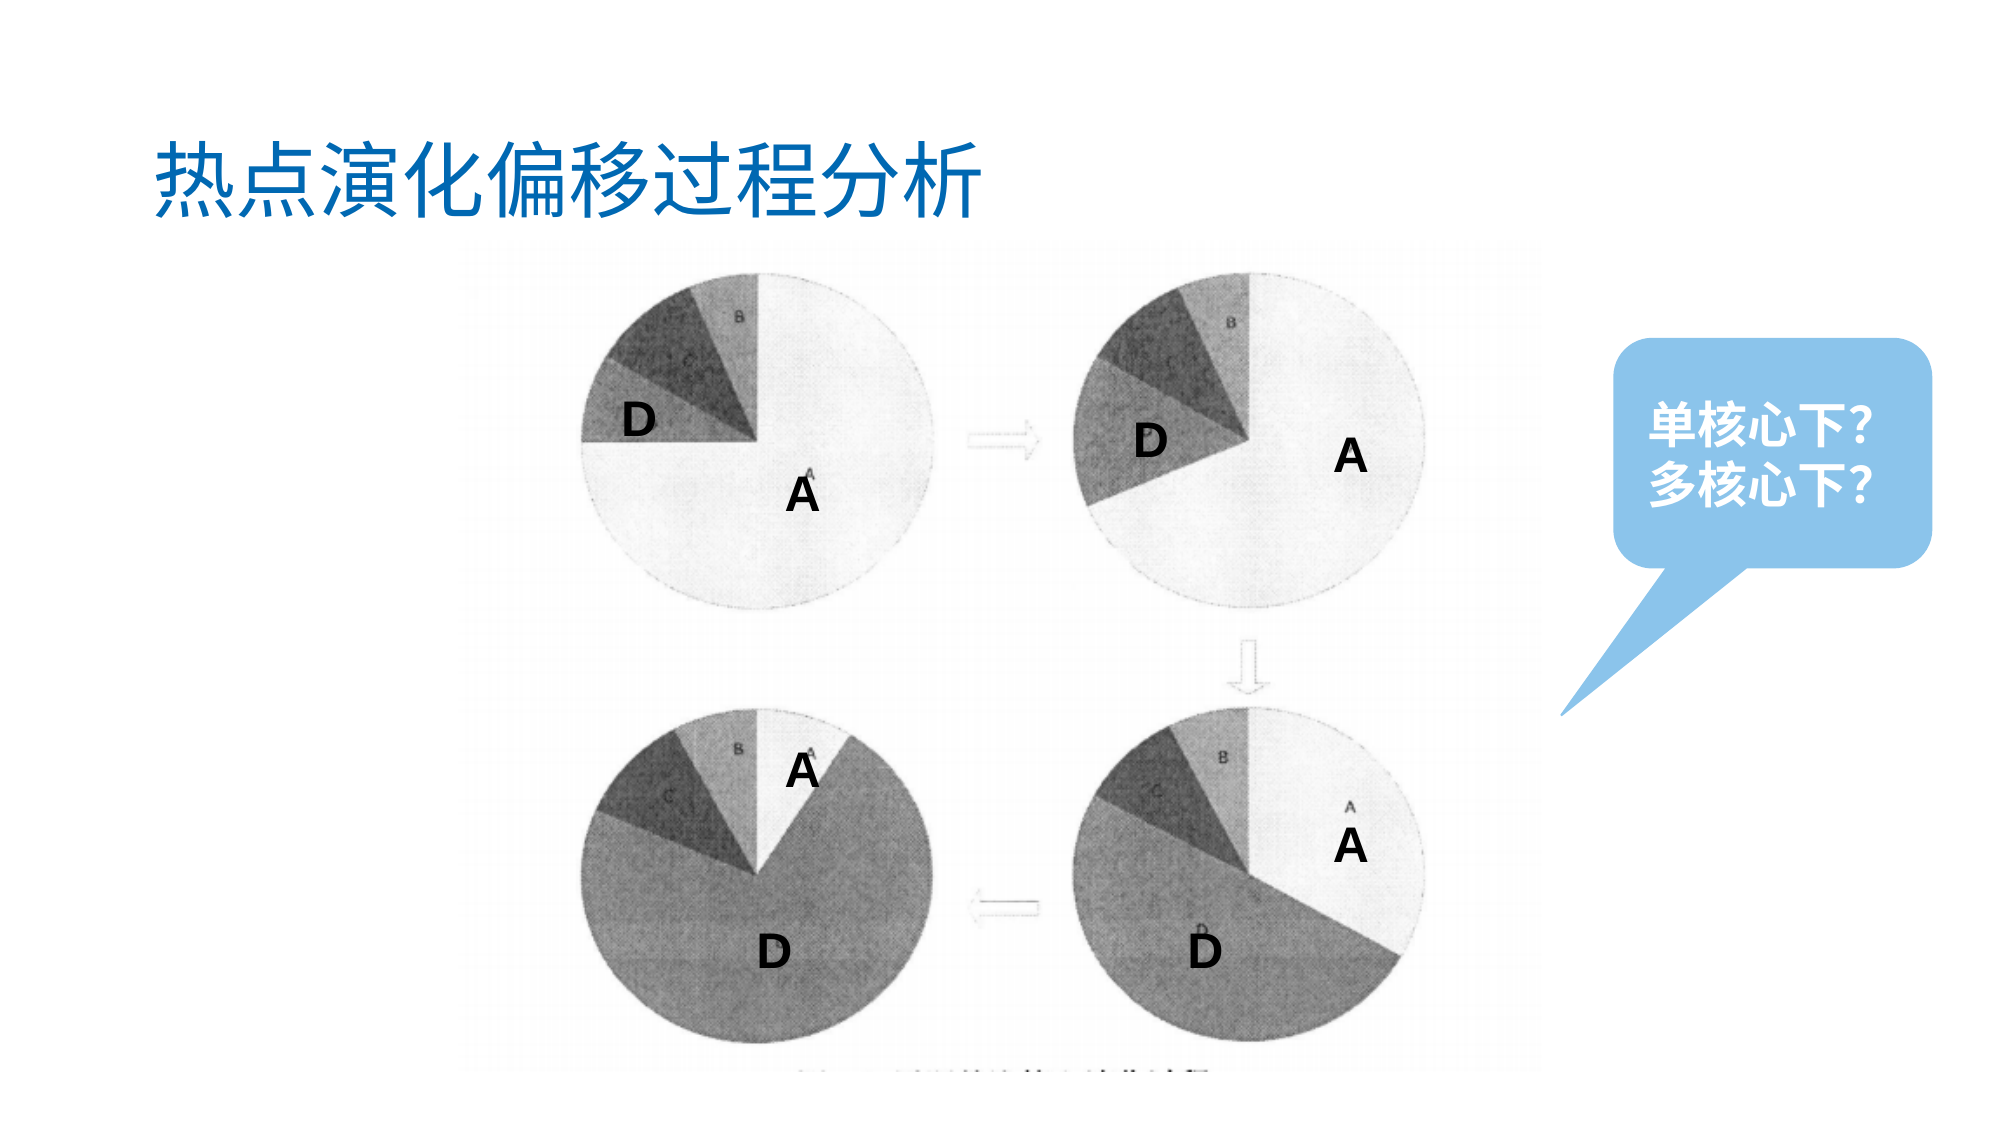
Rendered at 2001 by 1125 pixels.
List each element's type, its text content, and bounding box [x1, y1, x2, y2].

picture [457, 240, 1542, 1072]
text_box 单核心下？ 多核心下？ [1560, 337, 1933, 717]
title 热点演化偏移过程分析 [137, 59, 1863, 278]
